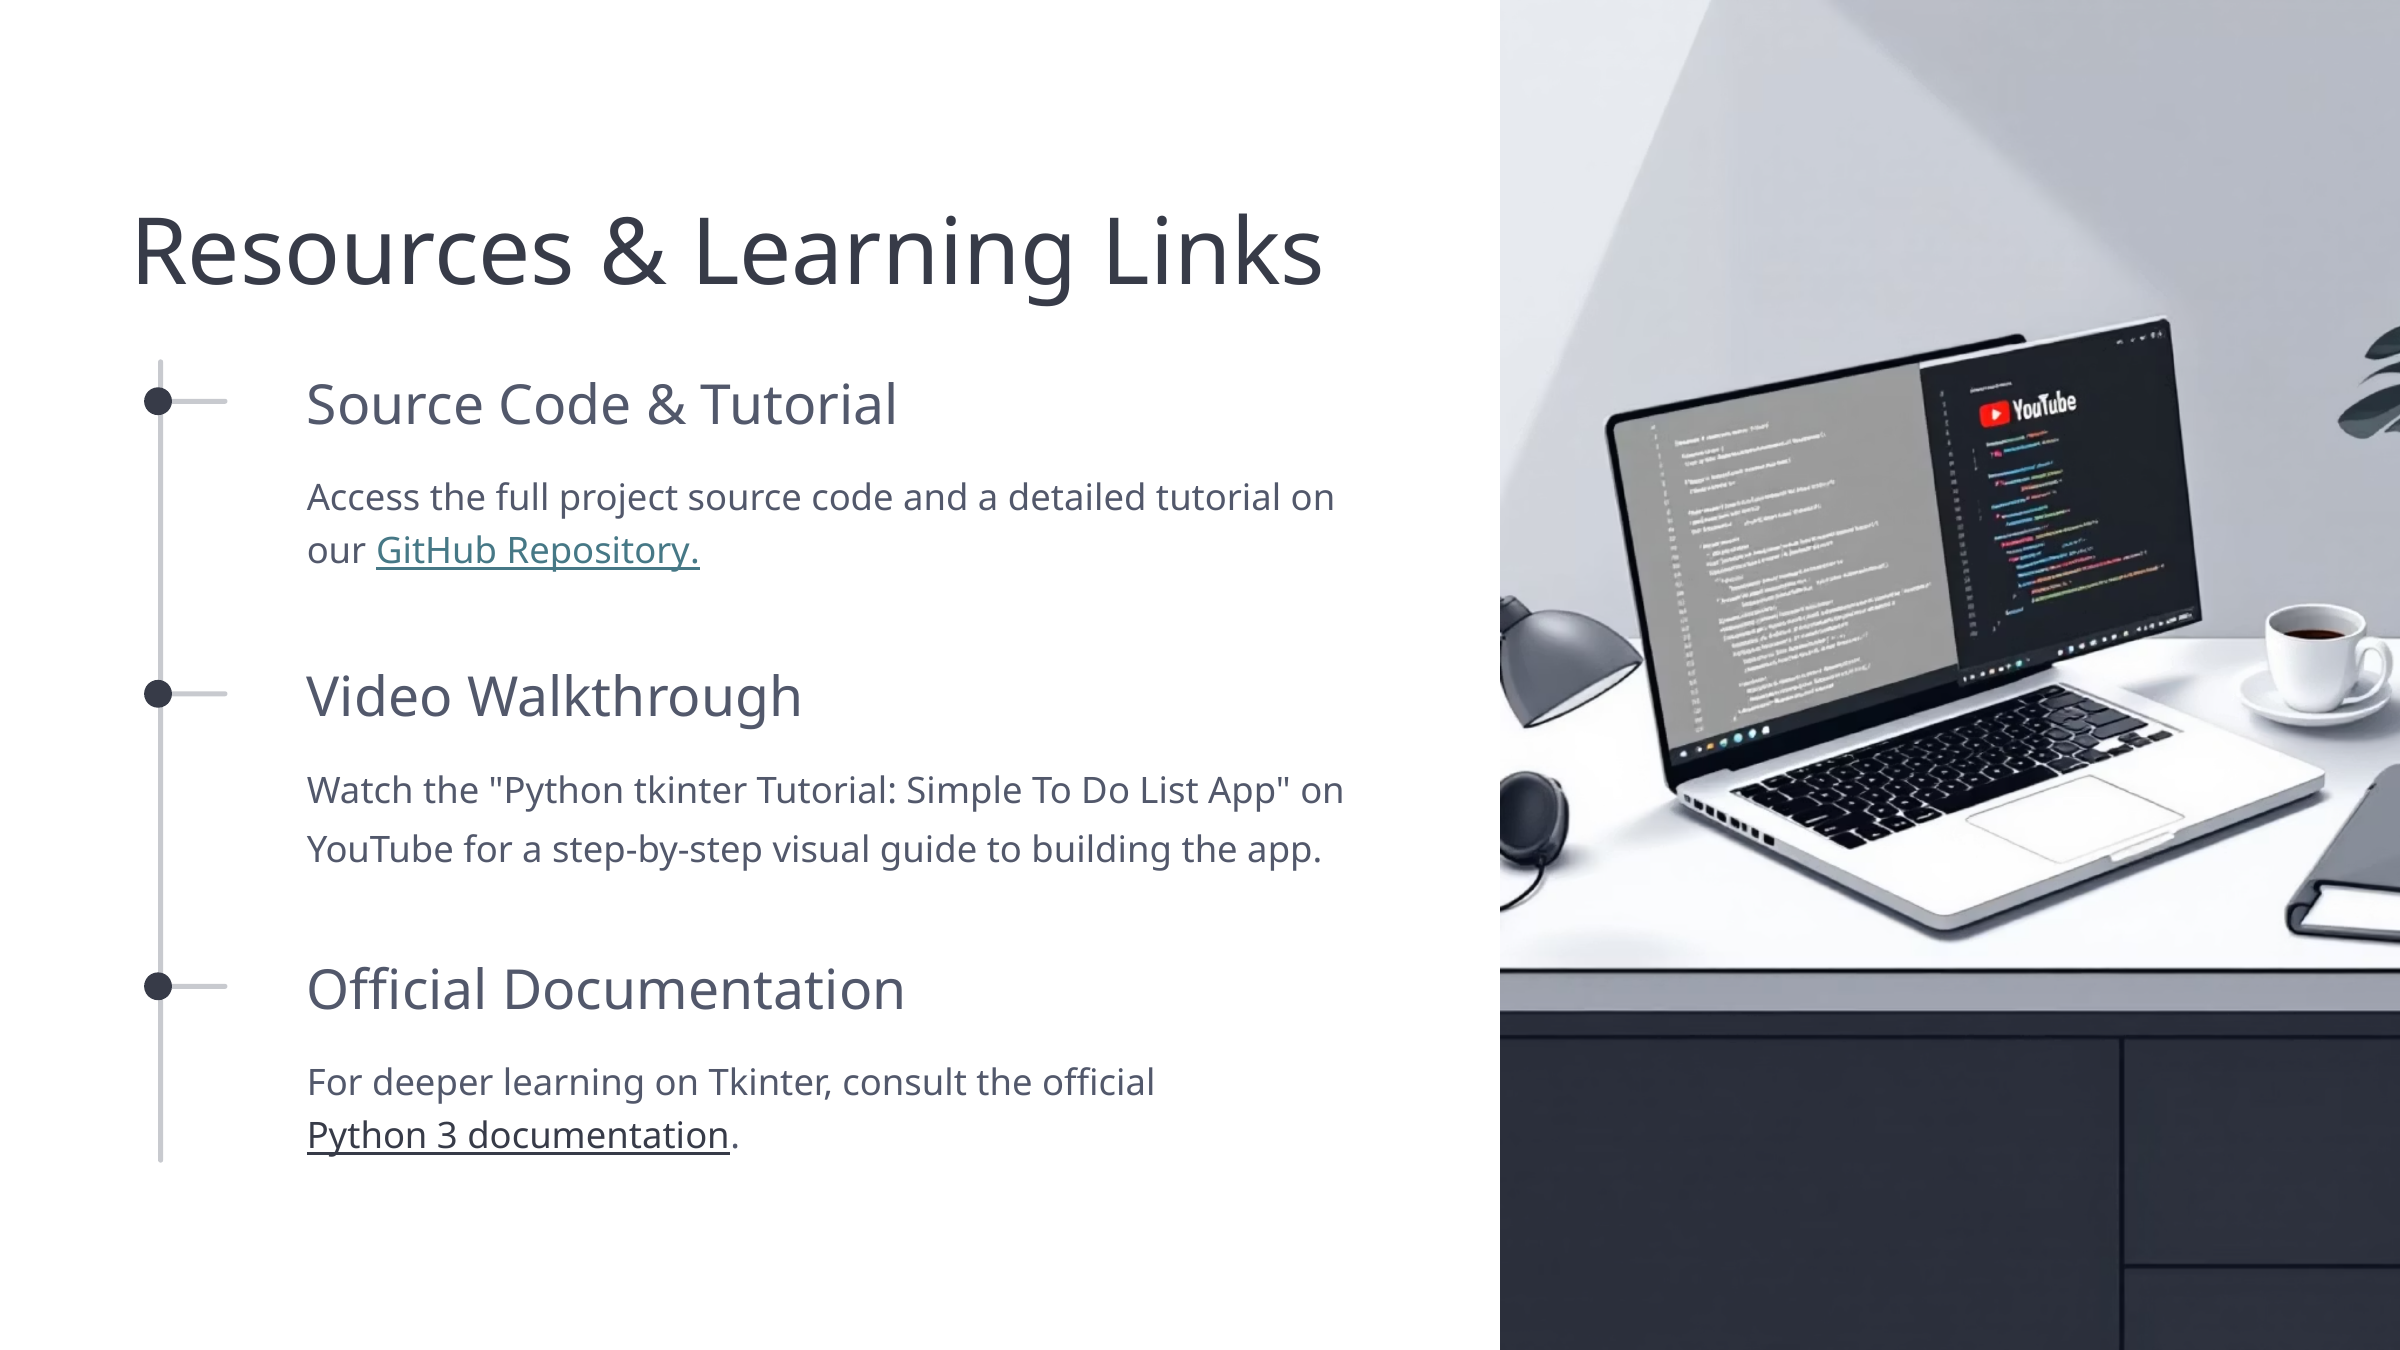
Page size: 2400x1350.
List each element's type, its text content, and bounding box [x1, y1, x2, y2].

text_box Official Documentation [306, 951, 939, 1022]
text_box [158, 359, 164, 388]
text_box Watch the "Python tkinter Tutorial: Simple To Do List App" on YouTube for a step-by-step visual guide to building the app. [306, 751, 1370, 871]
text_box Source Code & Tutorial [306, 366, 928, 437]
text_box [144, 679, 172, 708]
text_box [158, 707, 164, 973]
text_box [158, 415, 164, 680]
text_box [144, 972, 172, 1001]
text_box [158, 1000, 164, 1163]
text_box Resources & Learning Links [130, 187, 1369, 304]
text_box [172, 398, 228, 404]
text_box [172, 691, 228, 697]
text_box Video Walkthrough [306, 658, 866, 729]
text_box For deeper learning on Tkinter, consult the official Python 3 documentation. [306, 1043, 1370, 1163]
text_box [172, 983, 228, 989]
text_box Access the full project source code and a detailed tutorial on our GitHub Repository. [306, 458, 1370, 578]
text_box [144, 387, 172, 416]
picture [1499, 0, 2400, 1350]
